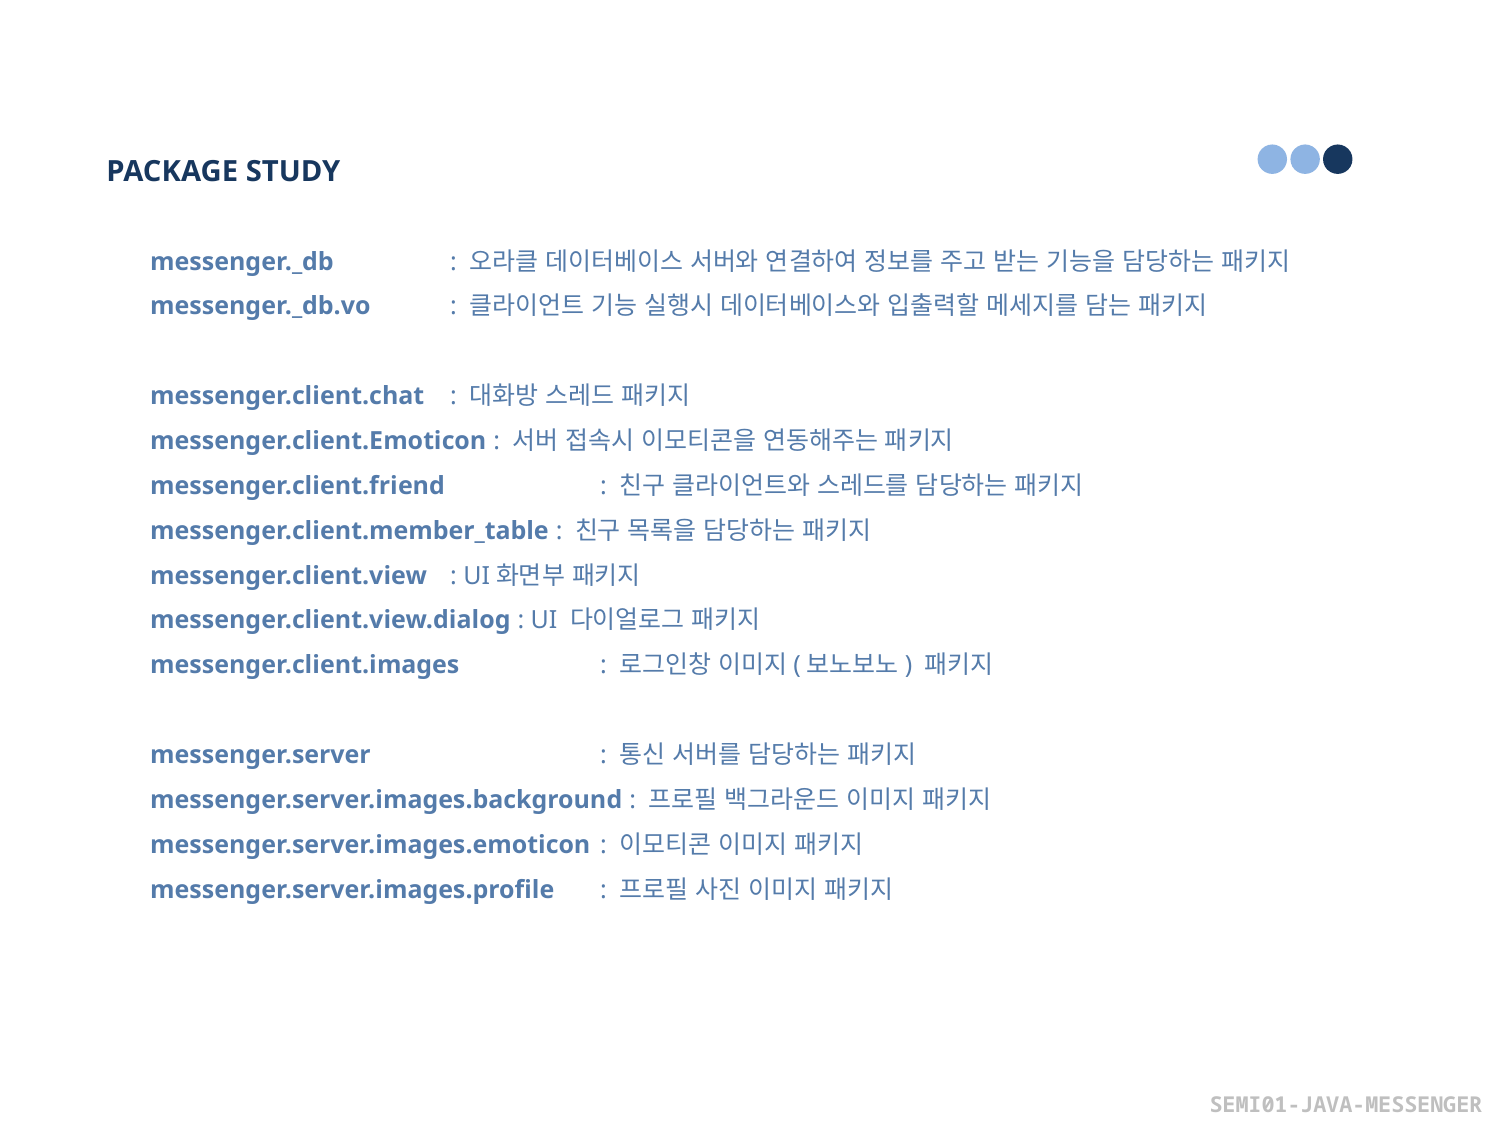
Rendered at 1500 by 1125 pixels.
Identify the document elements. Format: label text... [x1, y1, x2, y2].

text_box PACKAGE STUDY [91, 144, 356, 195]
text_box messenger._db : 오라클 데이터베이스 서버와 연결하여 정보를 주고 받는 기능을 담당하는 패키지 messenger._db.vo : 클라이언트 기능 실행시 데이터베이스와 입출력할 메세지를 담는 패키지 messenger.client.chat : 대화방 스레드 패키지 messenger.client.Emoticon : 서버 접속시 이모티콘을 연동해주는 패키지 messenger.client.friend : 친구 클라이언트와 스레드를 담당하는 패키지 messenger.client.member_table : 친구 목록을 담당하는 패키지 messenger.client.view : UI화면부 패키지 messenger.client.view.dialog : UI 다이얼로그 패키지 messenger.client.images : 로그인창 이미지(보노보노) 패키지 messenger.server : 통신 서버를 담당하는 패키지 messenger.server.images.background : 프로필 백그라운드 이미지 패키지 messenger.server.images.emoticon : 이모티콘 이미지 패키지 messenger.server.images.profile : 프로필 사진 이미지 패키지 [135, 222, 1307, 911]
text_box [1320, 142, 1355, 176]
text_box [1289, 142, 1321, 176]
text_box SEMI01-JAVA-MESSENGER [1194, 1083, 1498, 1125]
text_box [1255, 142, 1290, 176]
